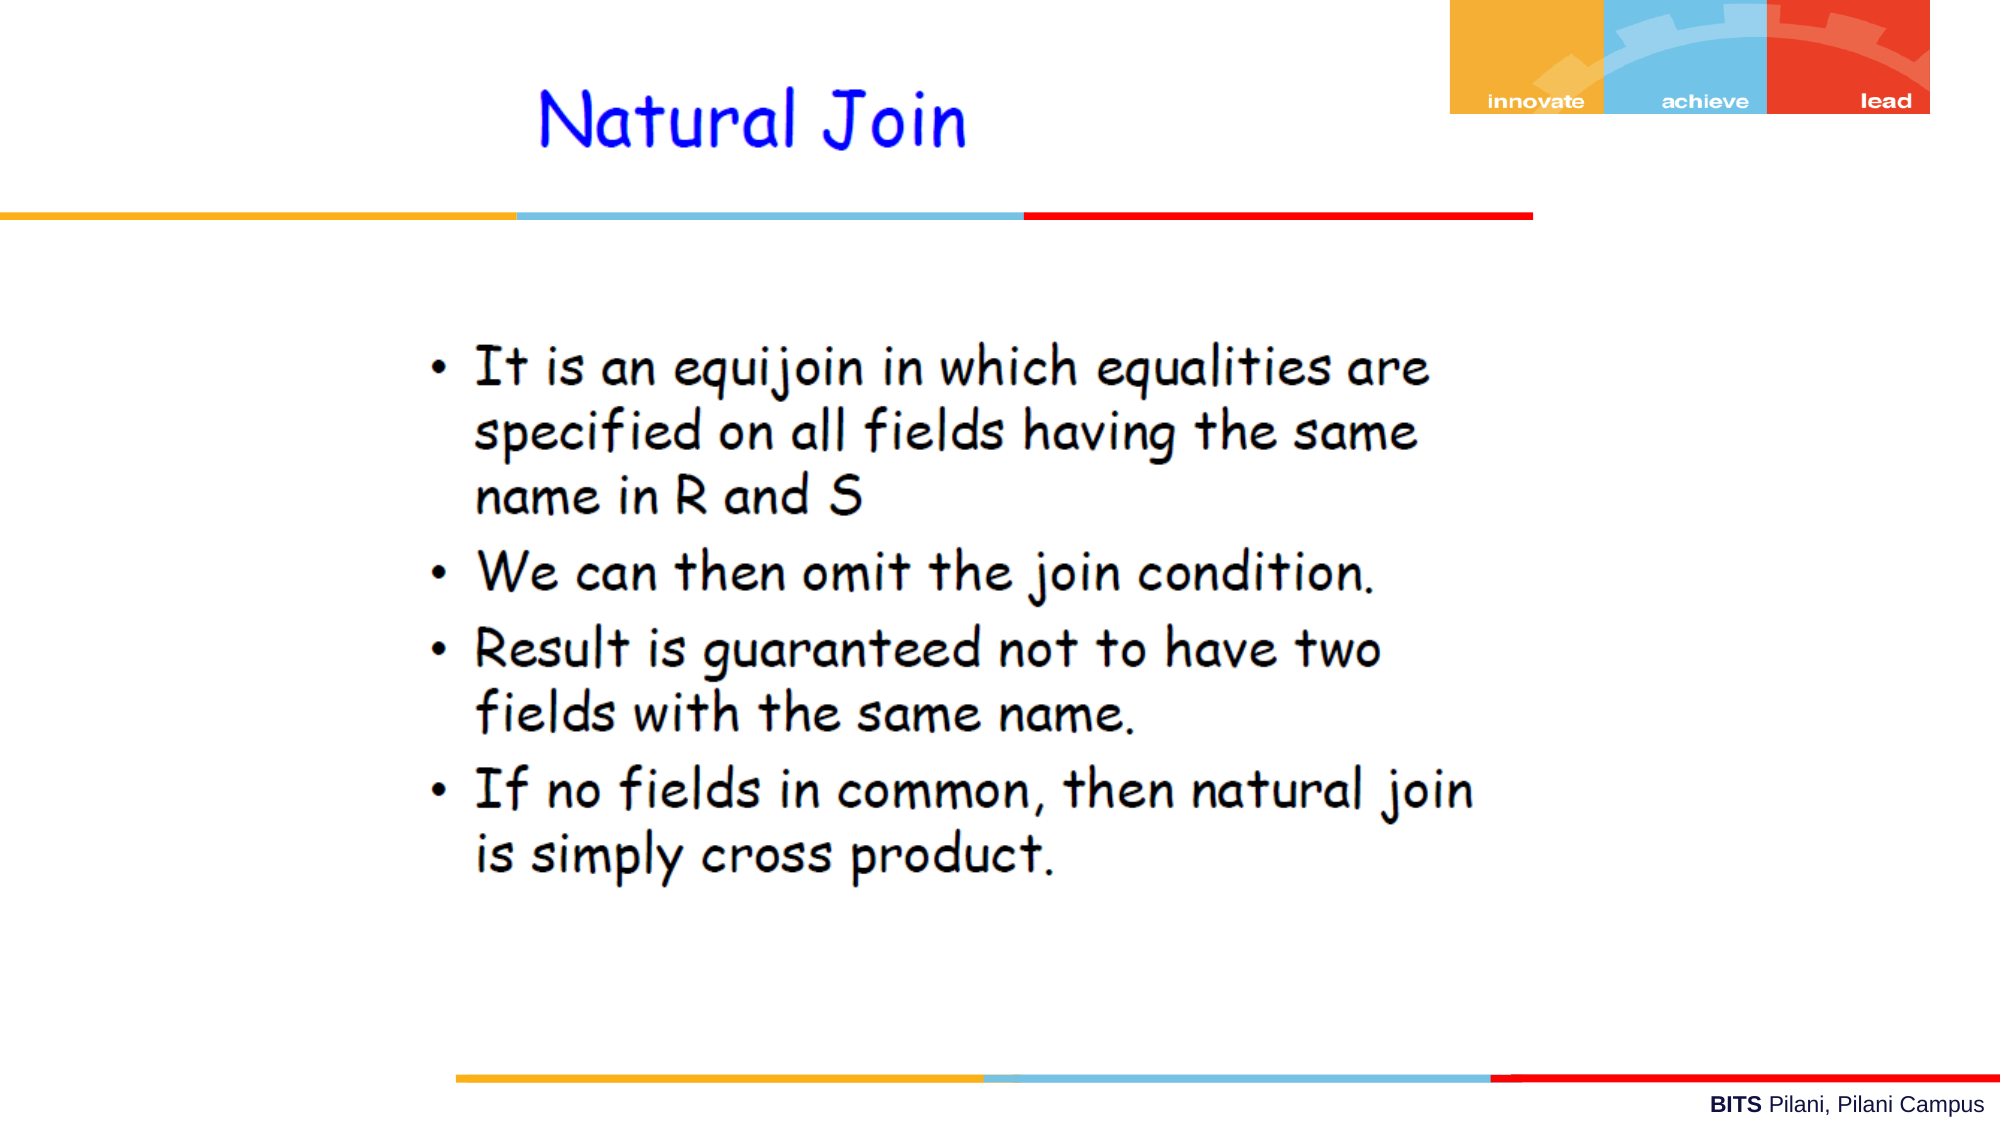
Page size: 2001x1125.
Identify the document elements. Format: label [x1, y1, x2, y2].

list [407, 306, 1526, 926]
picture [1449, 0, 1930, 114]
list [508, 76, 1009, 162]
